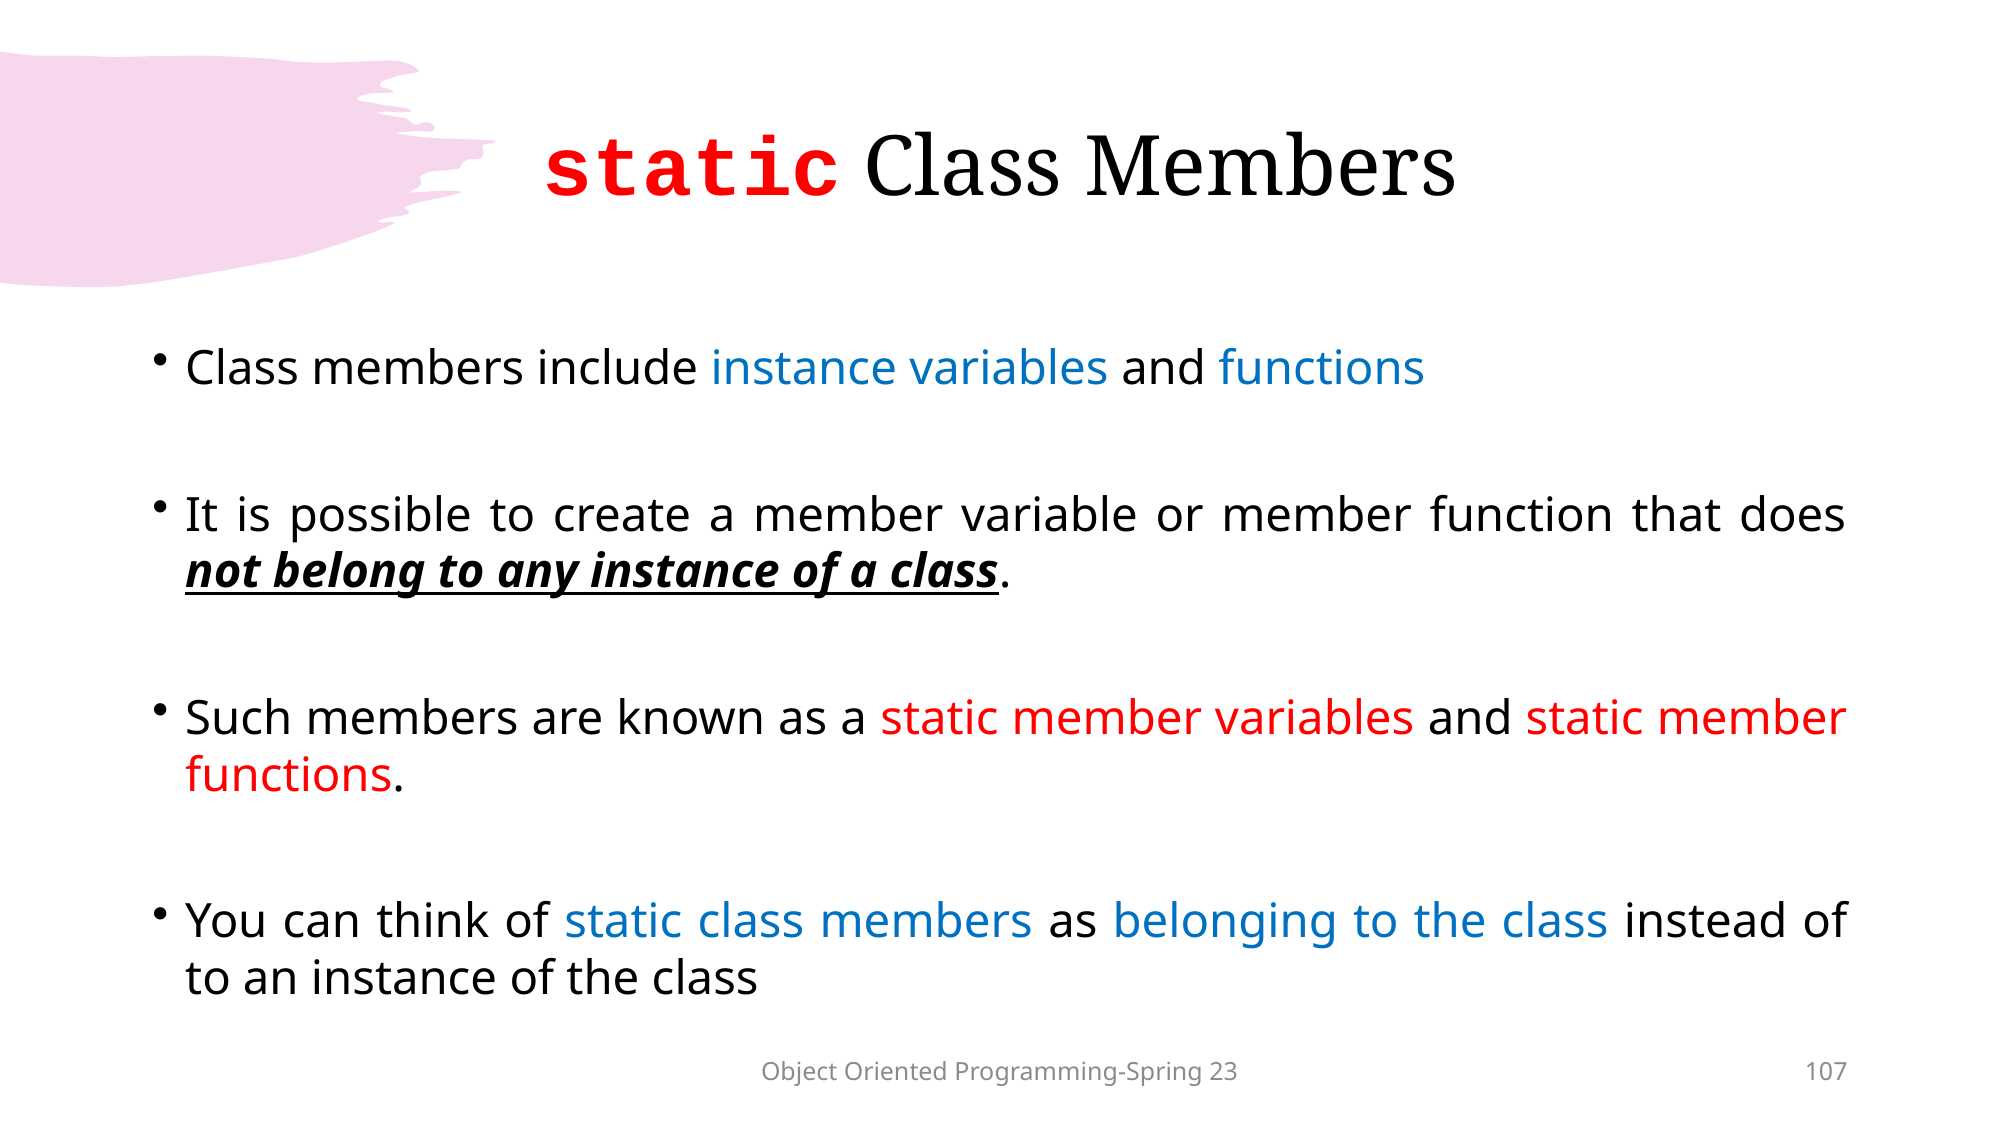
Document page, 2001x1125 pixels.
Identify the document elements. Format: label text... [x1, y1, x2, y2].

footer Object Oriented Programming-Spring 23 [662, 1042, 1338, 1103]
list Class members include instance variables and functions It is possible to create a member variable or member function that does not belong to any instance of a class. Such members are known as a static member variables and static member functions. You can think of static class members as belonging to the class instead of to an instance of the class [137, 329, 1863, 1013]
slide_number 107 [1412, 1042, 1863, 1103]
title static Class Members [137, 59, 1863, 278]
